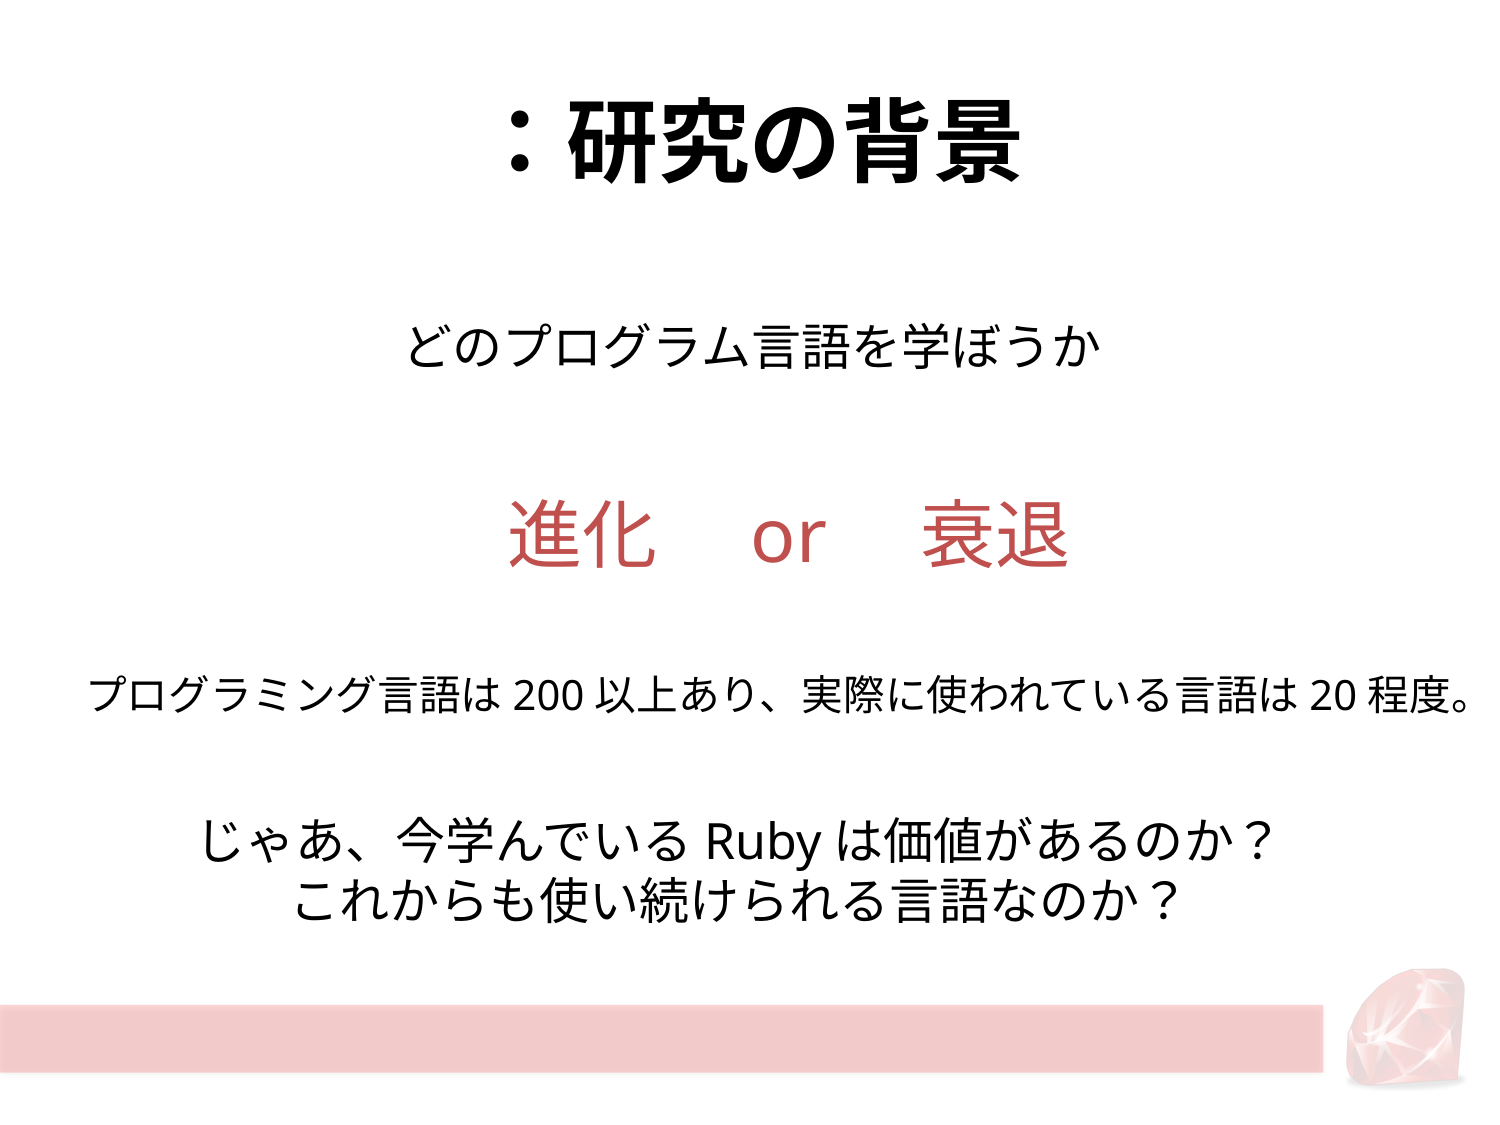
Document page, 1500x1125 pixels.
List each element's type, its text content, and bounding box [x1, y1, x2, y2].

text_box プログラミング言語は200以上あり、実際に使われている言語は20程度。 [70, 661, 1500, 726]
text_box どのプログラム言語を学ぼうか [387, 307, 1116, 383]
text_box 進化 or 衰退 [493, 479, 1086, 585]
text_box じゃあ、今学んでいるRubyは価値があるのか？ これからも使い続けられる言語なのか？ [180, 801, 1311, 937]
title ：研究の背景 [75, 45, 1425, 233]
